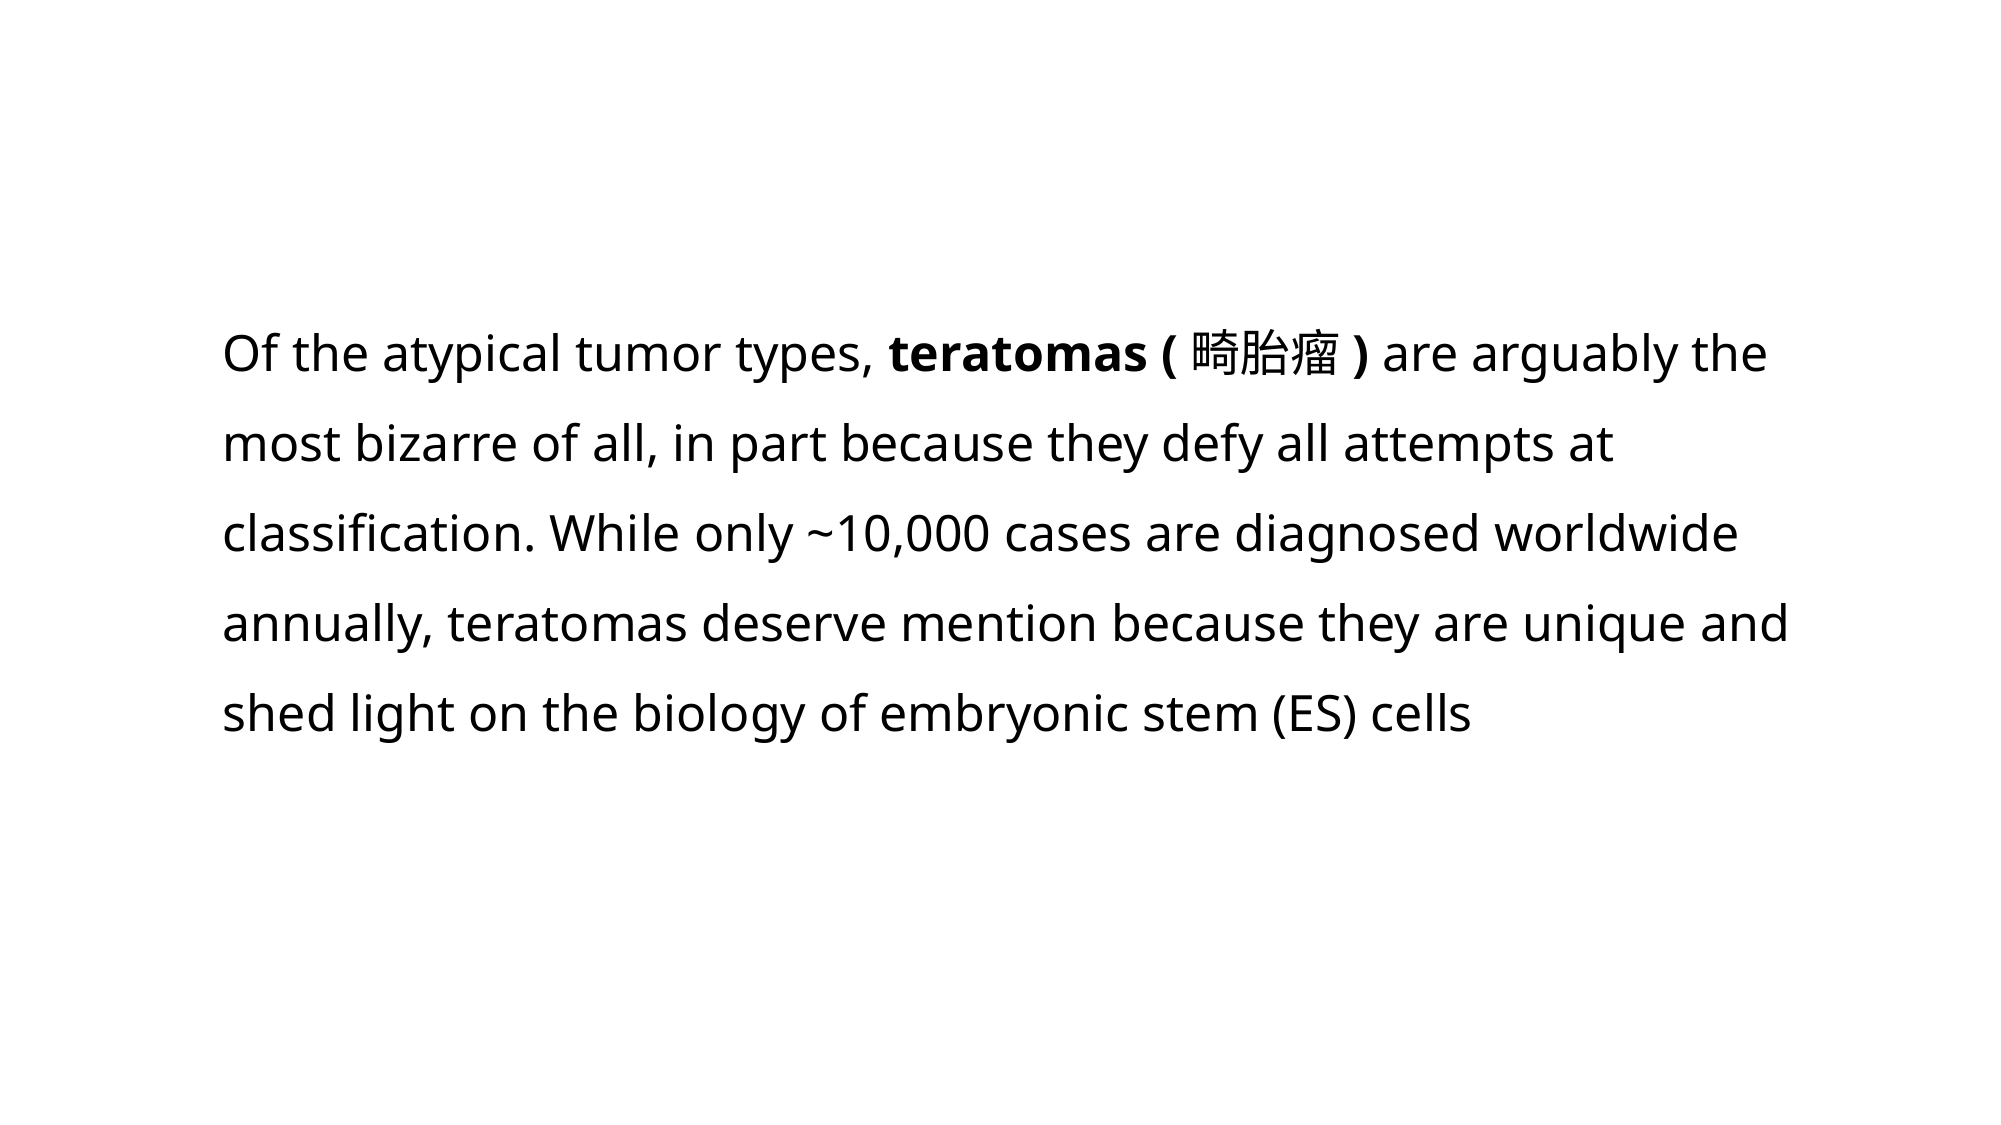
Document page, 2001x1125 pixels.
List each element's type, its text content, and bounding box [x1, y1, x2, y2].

text_box Of the atypical tumor types, teratomas (畸胎瘤) are arguably the most bizarre of all, in part because they defy all attempts at classification. While only ~10,000 cases are diagnosed worldwide annually, teratomas deserve mention because they are unique and shed light on the biology of embryonic stem (ES) cells [208, 283, 1823, 749]
